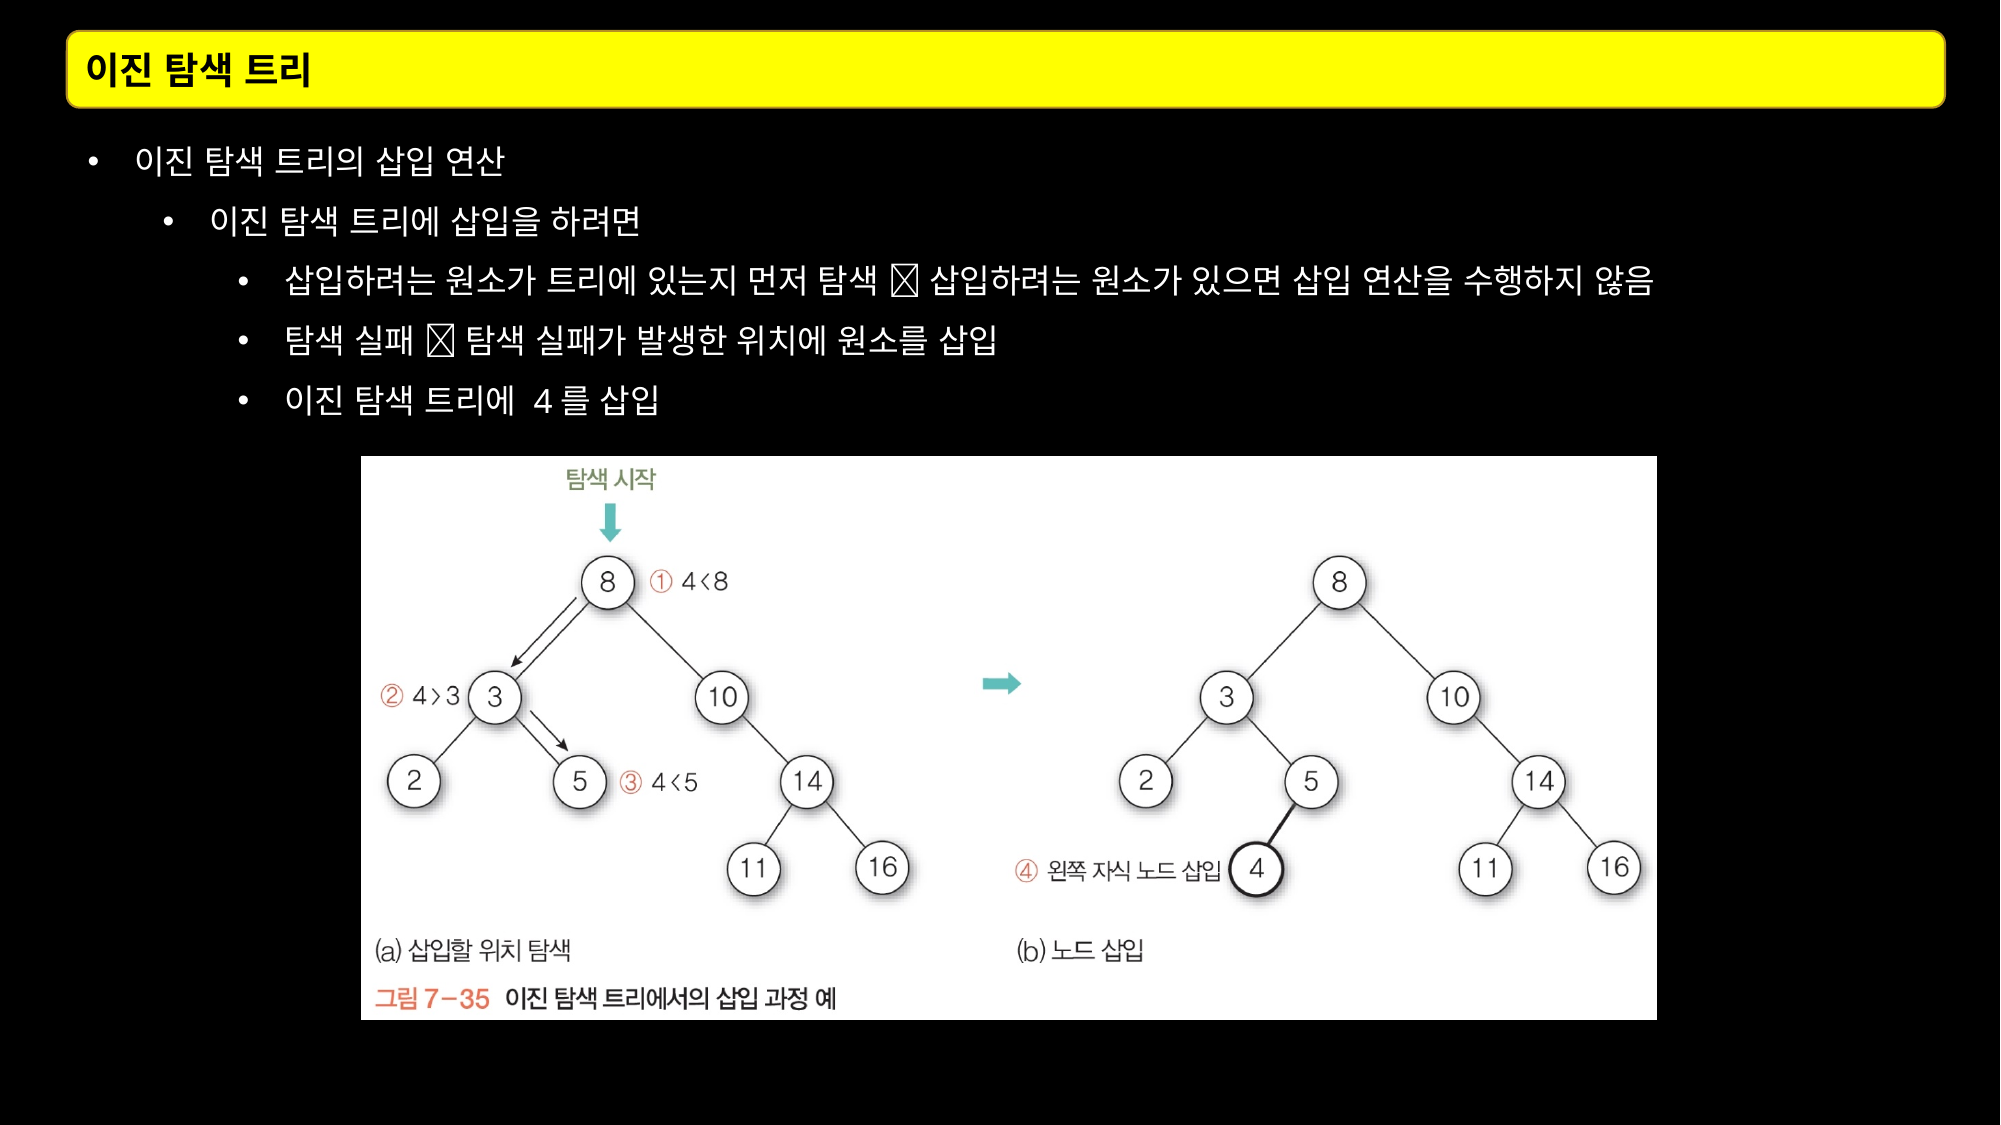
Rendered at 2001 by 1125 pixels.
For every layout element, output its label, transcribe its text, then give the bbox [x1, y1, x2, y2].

text_box 이진 탐색 트리의 삽입 연산 이진 탐색 트리에 삽입을 하려면 삽입하려는 원소가 트리에 있는지 먼저 탐색  삽입하려는 원소가 있으면 삽입 연산을 수행하지 않음 탐색 실패  탐색 실패가 발생한 위치에 원소를 삽입 이진 탐색 트리에 4를 삽입 [72, 113, 1946, 1083]
picture [361, 456, 1657, 1020]
text_box 이진 탐색 트리 [65, 29, 1947, 109]
